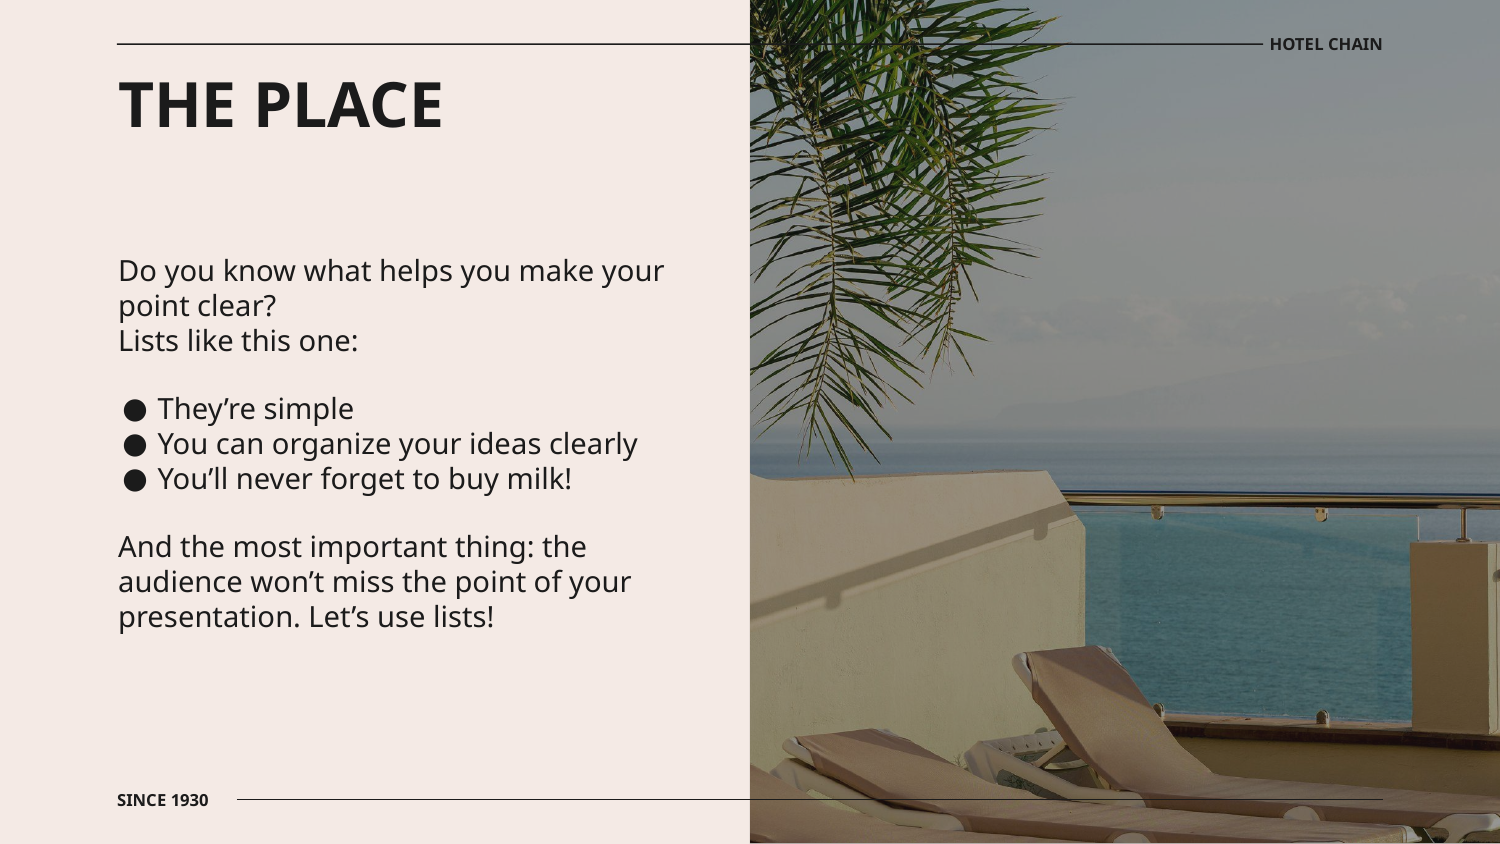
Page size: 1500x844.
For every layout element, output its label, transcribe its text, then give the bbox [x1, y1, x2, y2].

picture [749, 0, 1500, 844]
subtitle Do you know what helps you make your point clear? Lists like this one: They’re simple You can organize your ideas clearly You’ll never forget to buy milk! And the most important thing: the audience won’t miss the point of your presentation. Let’s use lists! [118, 210, 684, 675]
title THE PLACE [118, 64, 744, 140]
title SINCE 1930 [116, 787, 237, 812]
